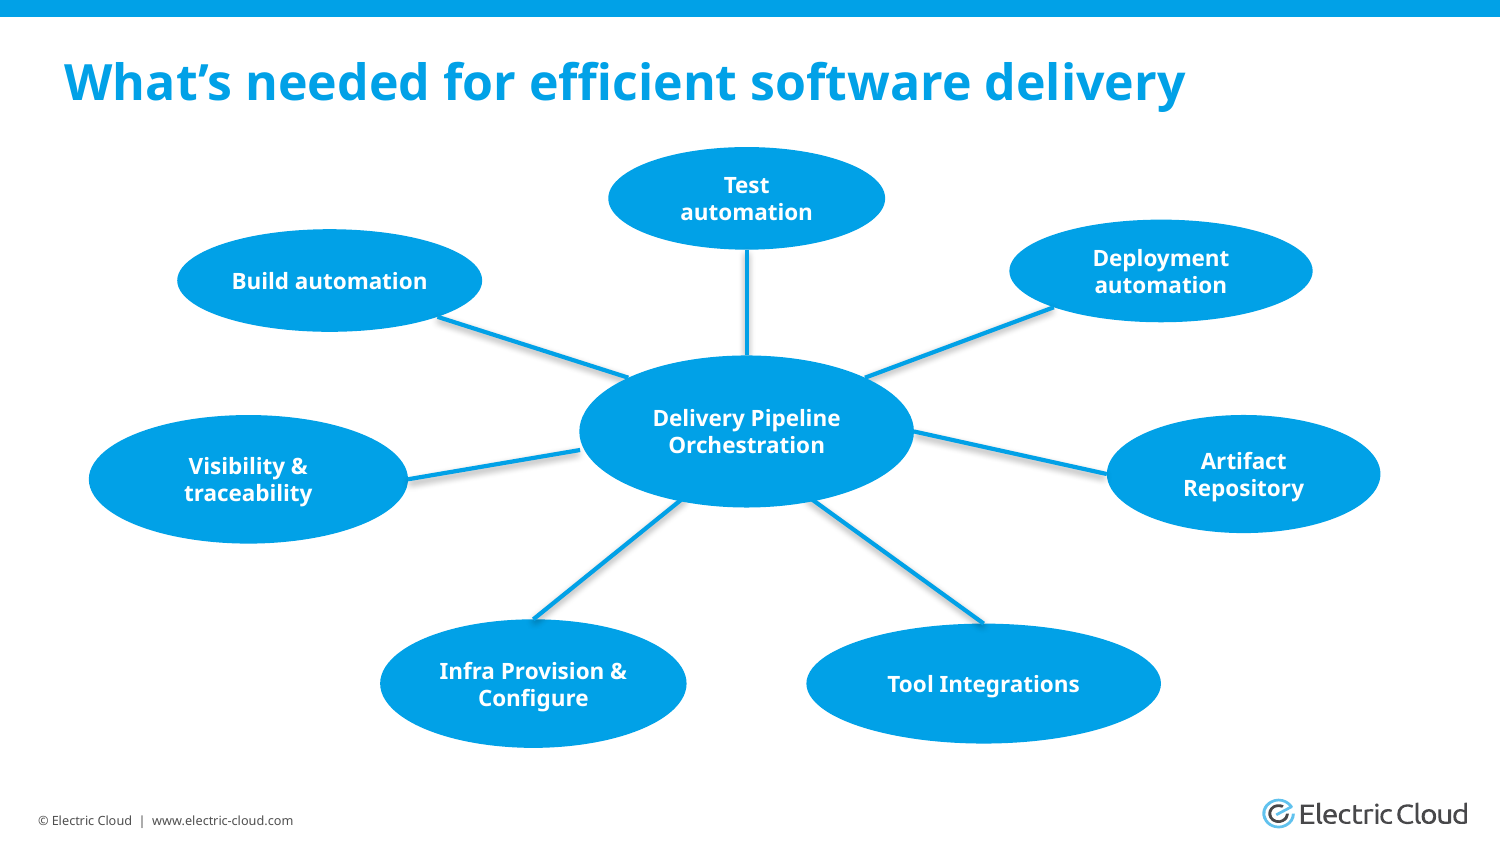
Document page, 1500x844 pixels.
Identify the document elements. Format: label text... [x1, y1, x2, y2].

text_box Artifact Repository [1106, 412, 1383, 536]
text_box Tool Integrations [804, 621, 1164, 746]
title What’s needed for efficient software delivery [50, 42, 1385, 119]
text_box Infra Provision & Configure [378, 617, 689, 750]
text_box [913, 431, 1108, 475]
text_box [533, 495, 687, 620]
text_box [864, 306, 1054, 378]
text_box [407, 449, 581, 480]
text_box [437, 316, 629, 378]
text_box Test automation [606, 144, 888, 252]
text_box Deployment automation [1007, 217, 1315, 325]
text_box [806, 495, 984, 624]
text_box Build automation [175, 227, 485, 334]
text_box Visibility & traceability [86, 412, 408, 546]
text_box Delivery Pipeline Orchestration [577, 353, 916, 510]
